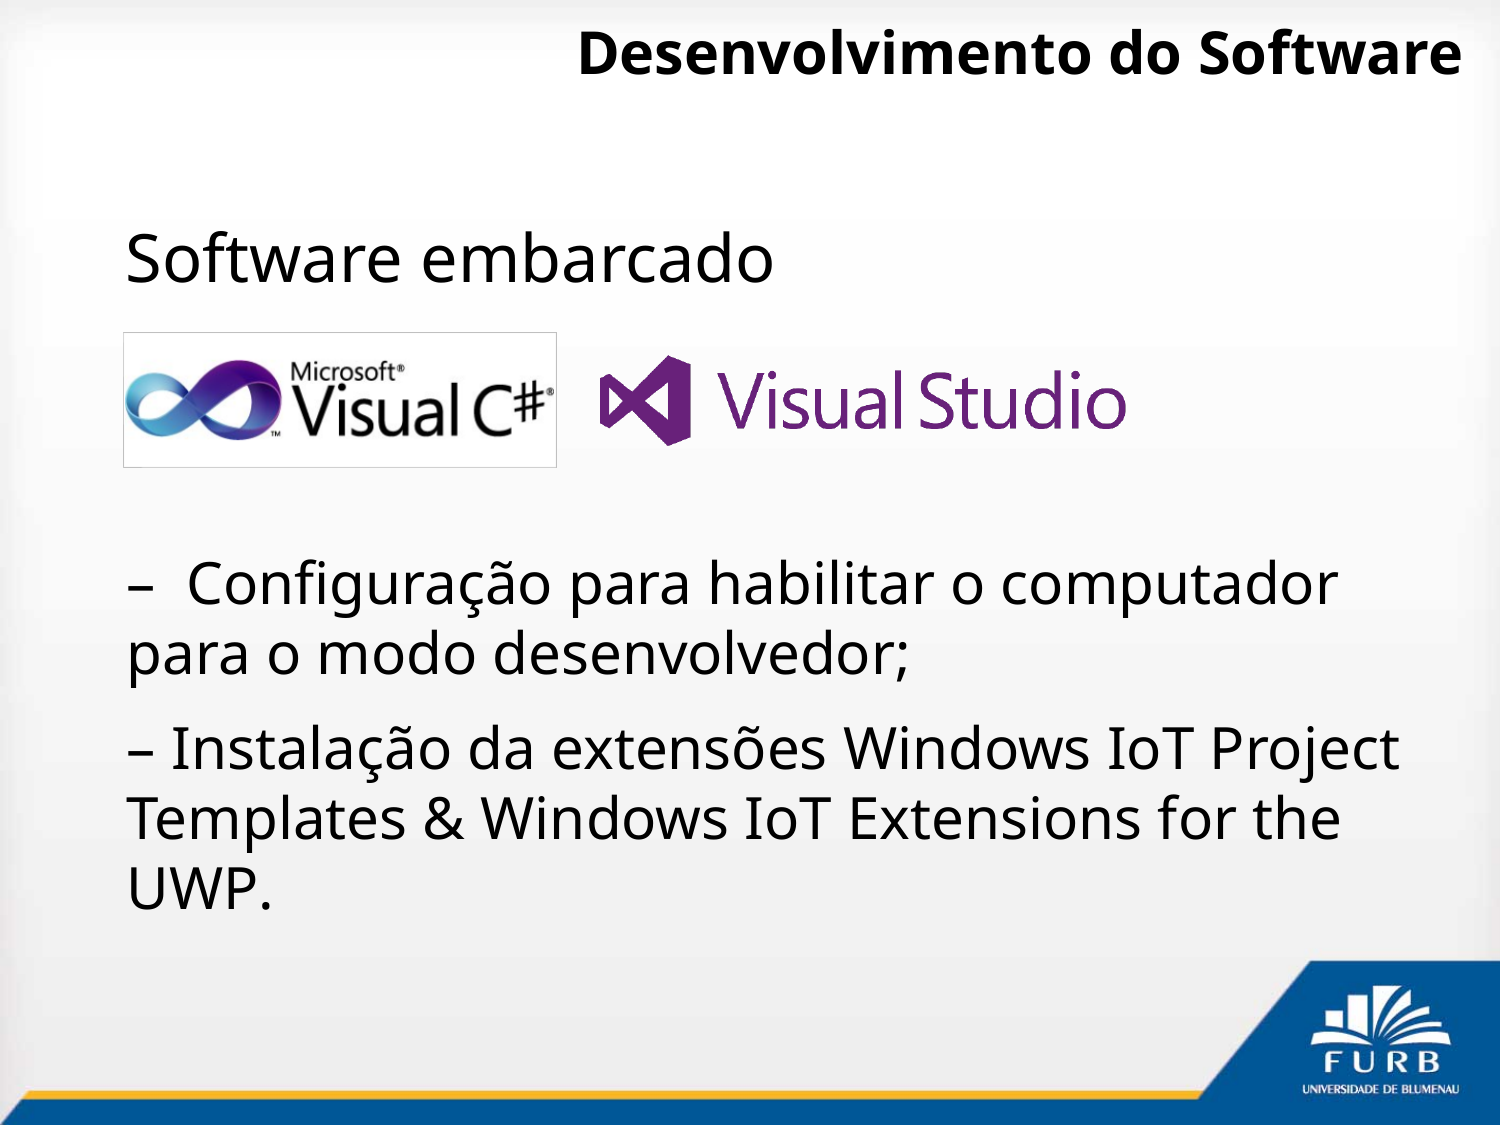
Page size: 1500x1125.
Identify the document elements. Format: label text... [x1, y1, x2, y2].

picture [0, 0, 1500, 1125]
text_box – Configuração para habilitar o computador para o modo desenvolvedor; – Instalação da extensões Windows IoT Project Templates & Windows IoT Extensions for the UWP. [112, 538, 1472, 929]
list Desenvolvimento do Software [560, 7, 1485, 103]
text_box Software embarcado [110, 208, 792, 303]
